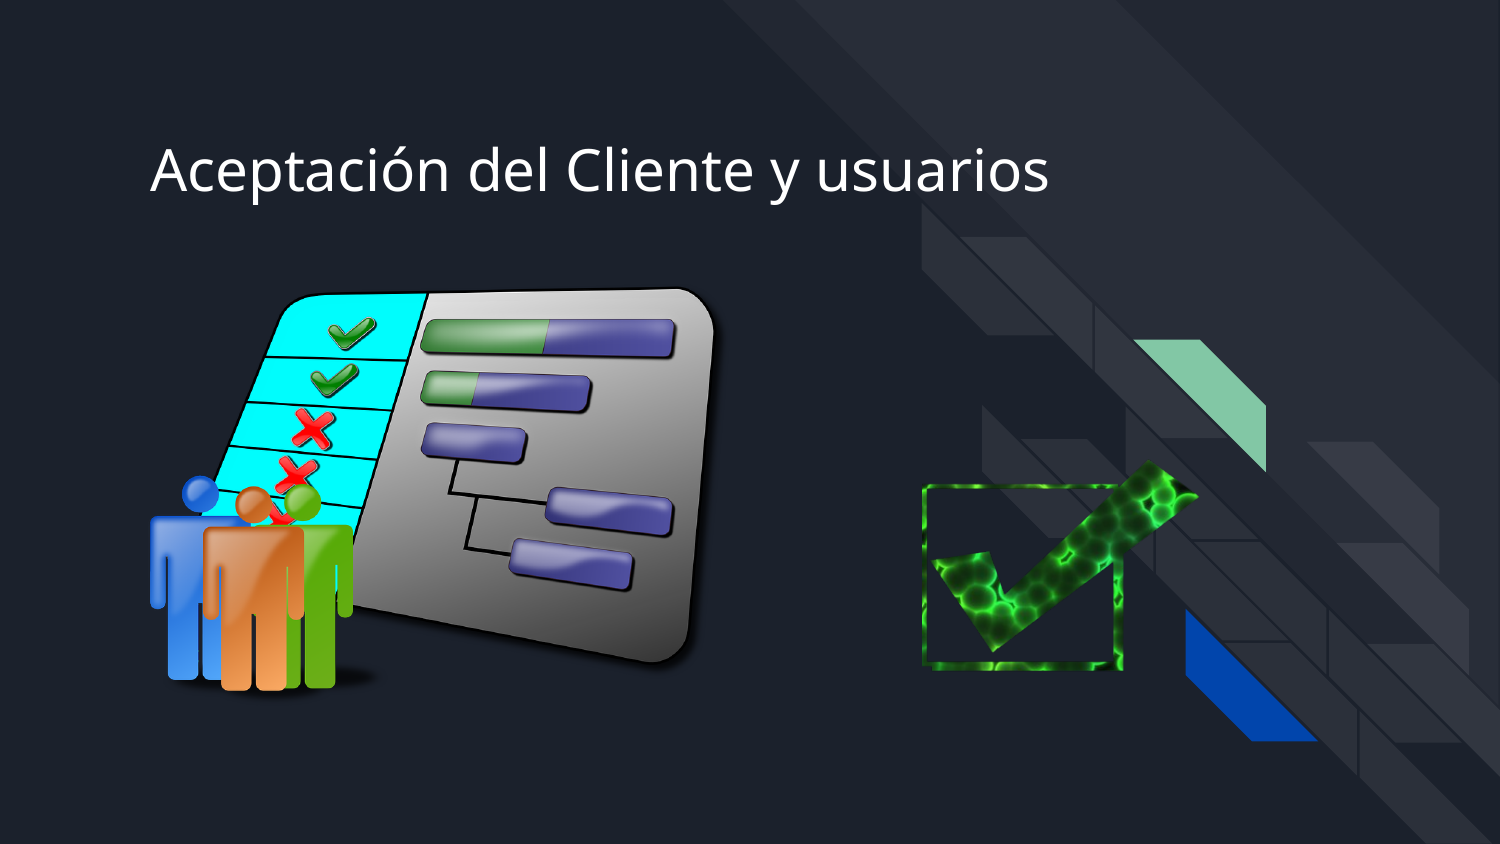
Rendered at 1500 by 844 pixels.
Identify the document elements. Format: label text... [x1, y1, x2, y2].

title Aceptación del Cliente y usuarios [135, 74, 1200, 263]
picture [921, 428, 1200, 707]
picture [147, 284, 731, 707]
